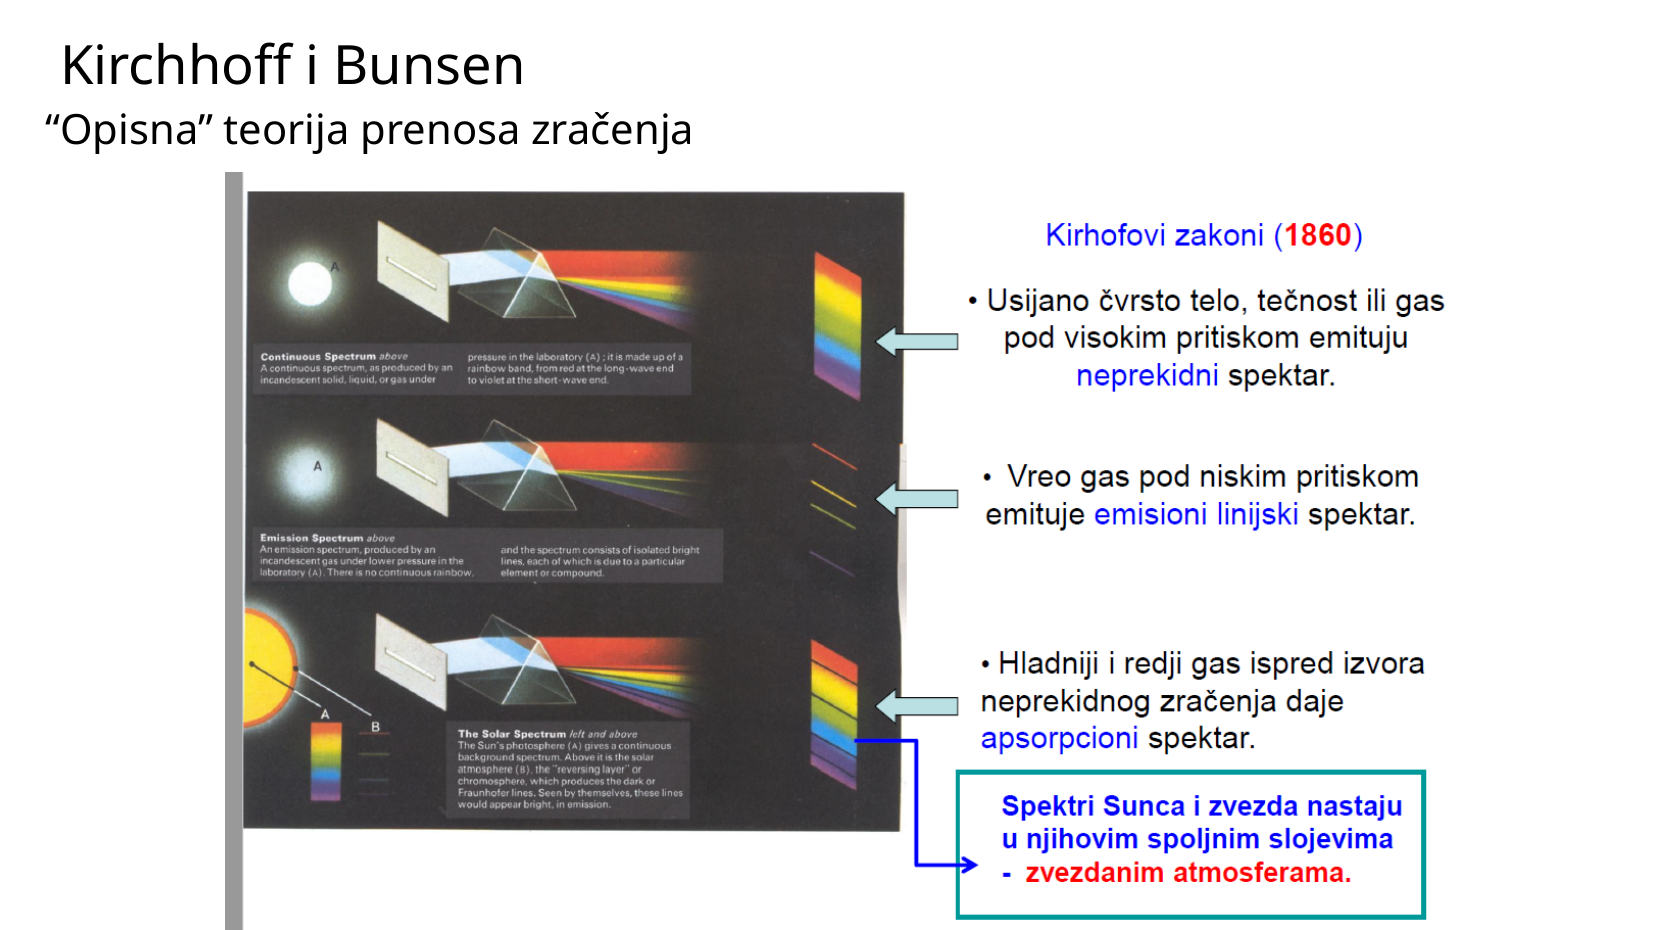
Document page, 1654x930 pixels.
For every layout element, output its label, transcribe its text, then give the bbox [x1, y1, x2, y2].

picture [224, 172, 1463, 930]
title Kirchhoff i Bunsen [59, 0, 1648, 141]
list “Opisna” teorija prenosa zračenja [45, 102, 1635, 833]
